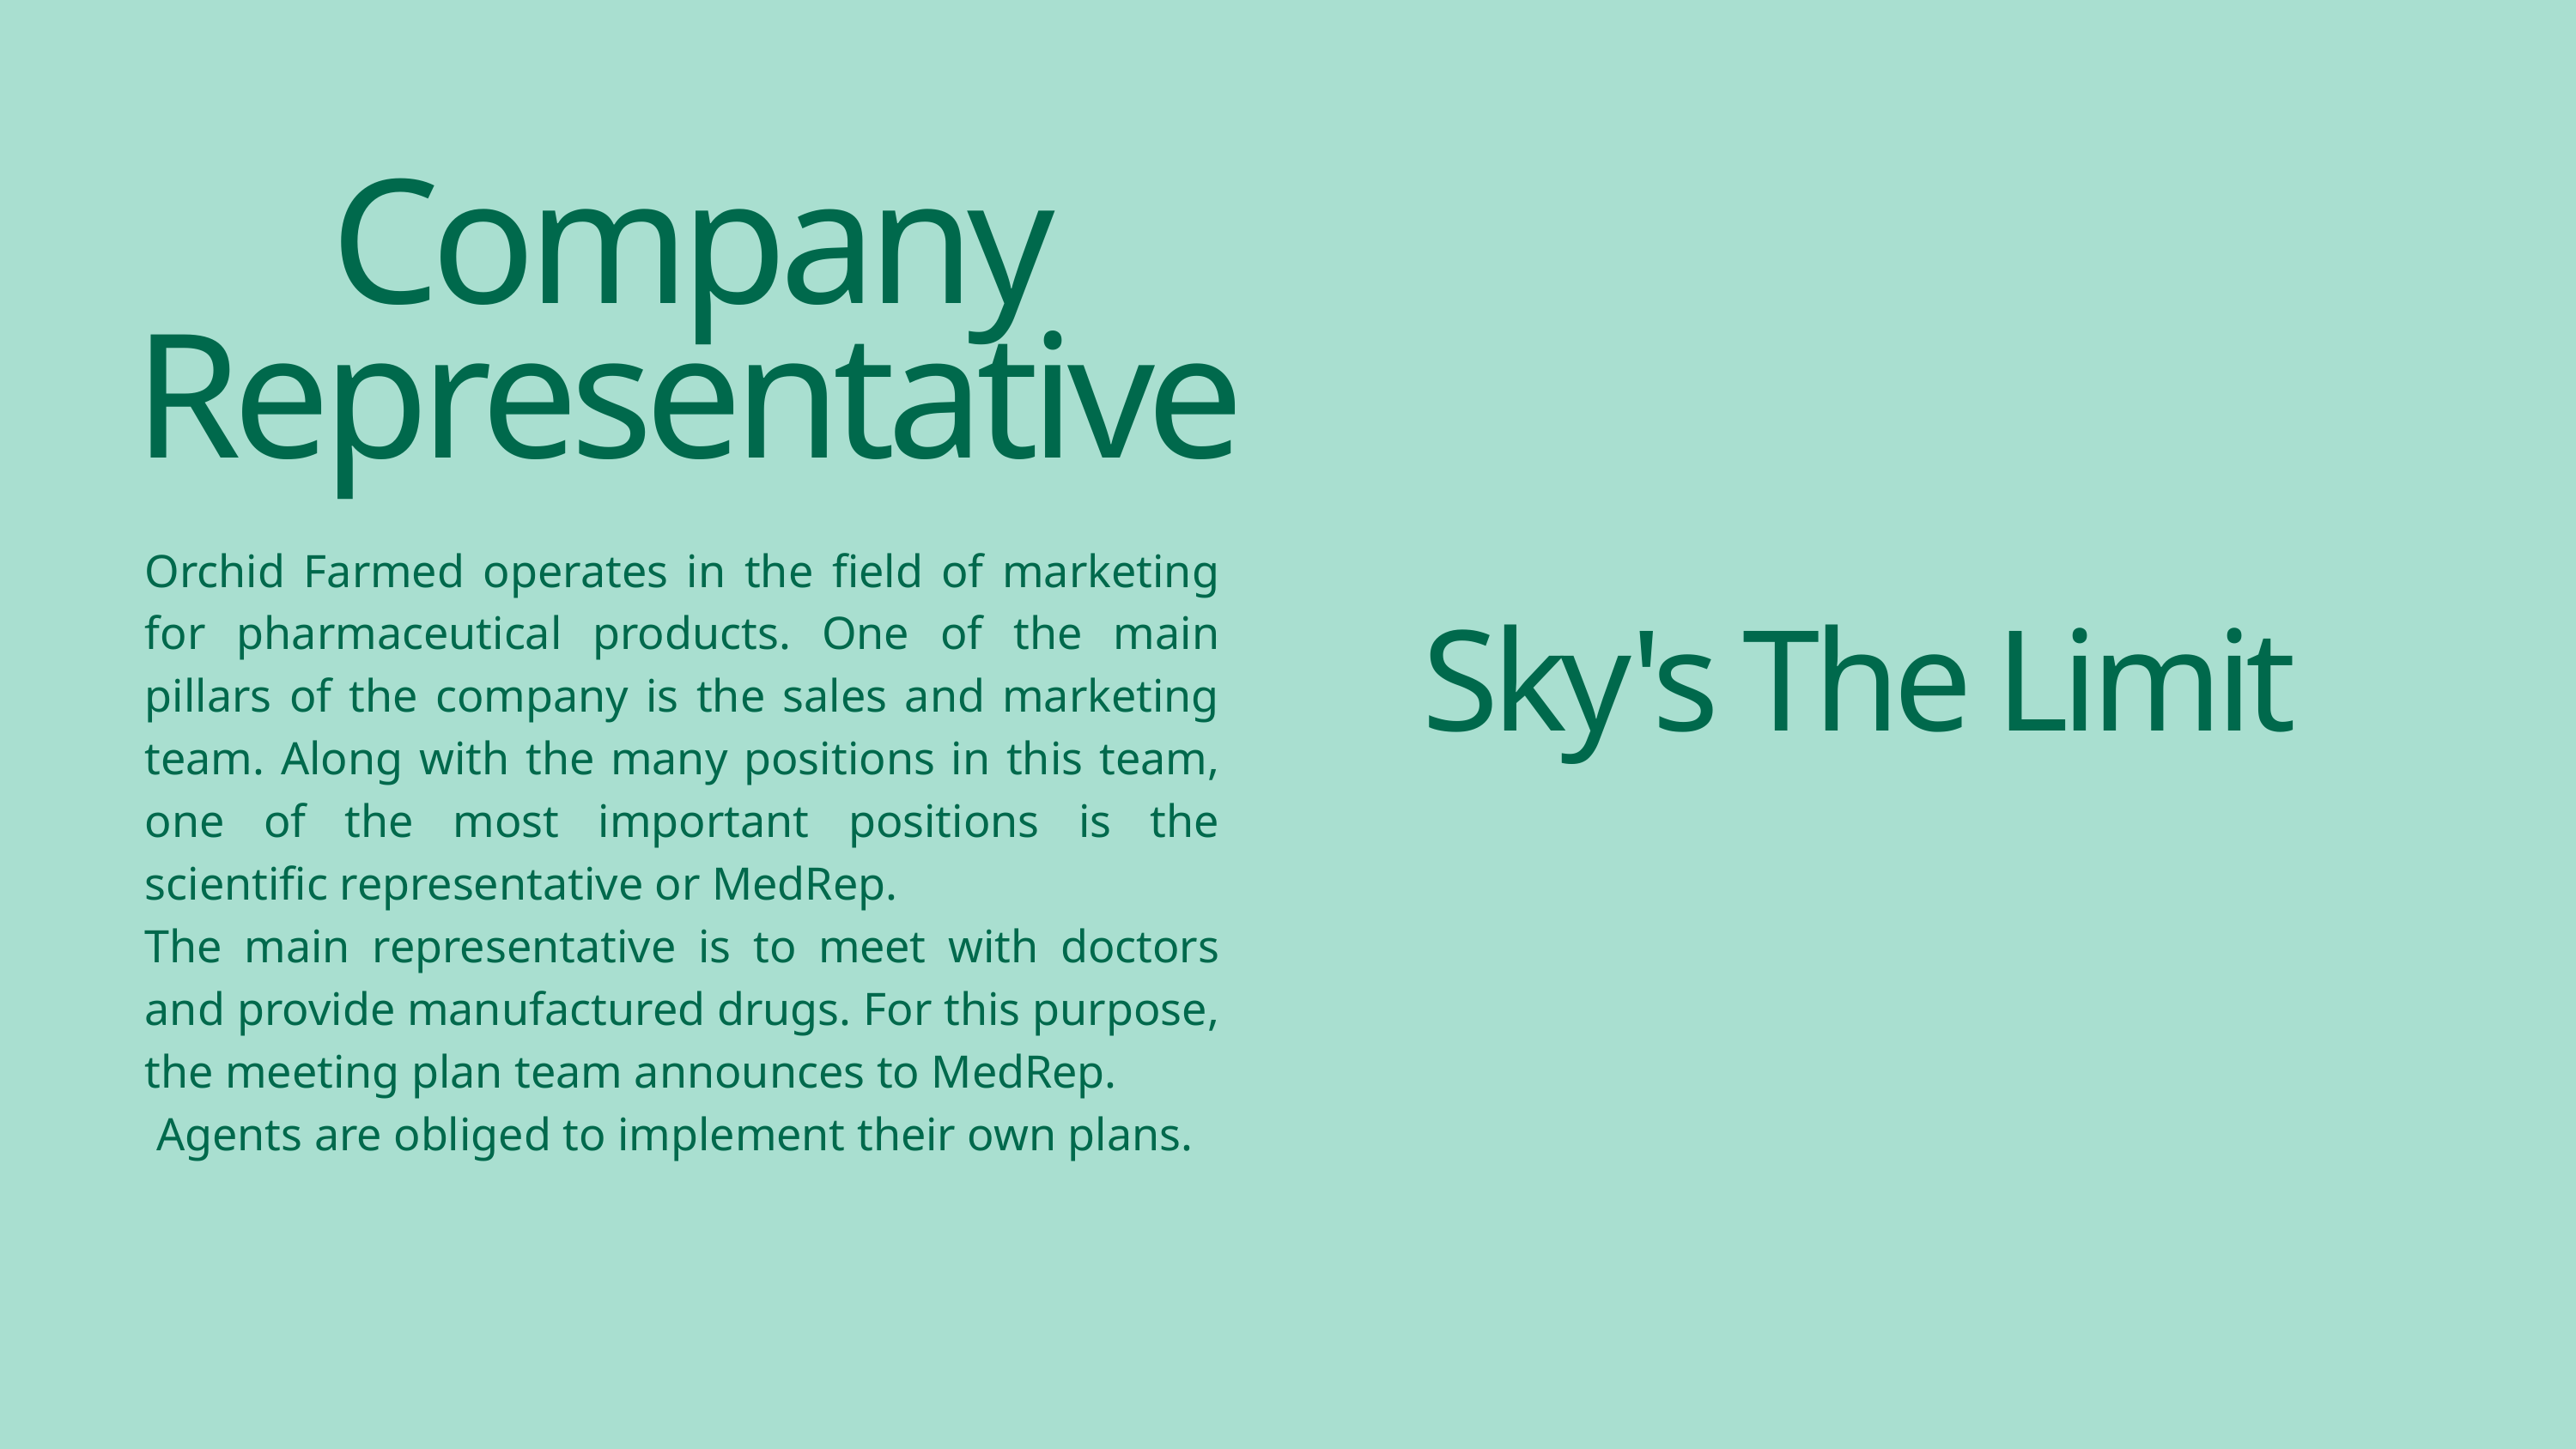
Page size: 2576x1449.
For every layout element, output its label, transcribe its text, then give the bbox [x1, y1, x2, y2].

text_box Company Representative [131, 182, 1248, 494]
text_box Orchid Farmed operates in the field of marketing for pharmaceutical products. One of the main pillars of the company is the sales and marketing team. Along with the many positions in this team, one of the most important positions is the scientific representative or MedRep. The main representative is to meet with doctors and provide manufactured drugs. For this purpose, the meeting plan team announces to MedRep. Agents are obliged to implement their own plans. [144, 533, 1221, 1160]
text_box Sky's The Limit [1288, 563, 2432, 931]
